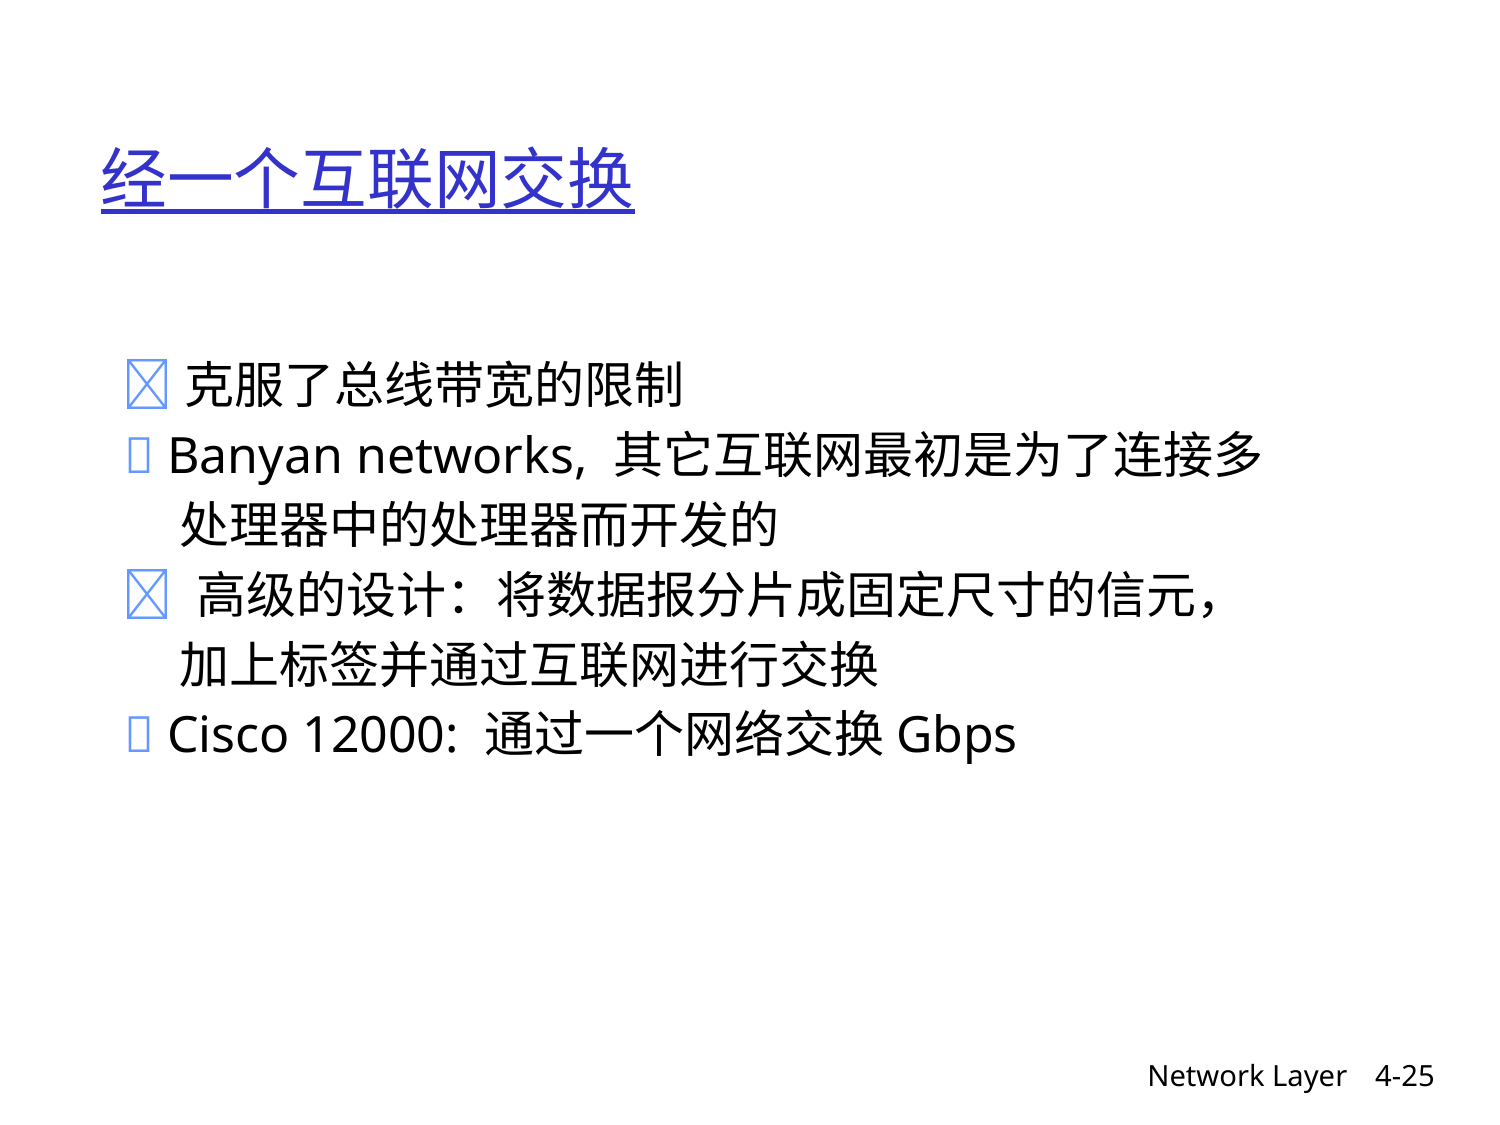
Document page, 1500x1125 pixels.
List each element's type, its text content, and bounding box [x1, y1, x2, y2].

footer Network Layer [887, 1049, 1338, 1125]
slide_number 4-25 [1338, 1049, 1451, 1125]
list 克服了总线带宽的限制  Banyan networks, 其它互联网最初是为了连接多 处理器中的处理器而开发的  高级的设计：将数据报分片成固定尺寸的信元， 加上标签并通过互联网进行交换  Cisco 12000: 通过一个网络交换Gbps [96, 345, 1372, 920]
title 经一个互联网交换 [85, 83, 1361, 272]
